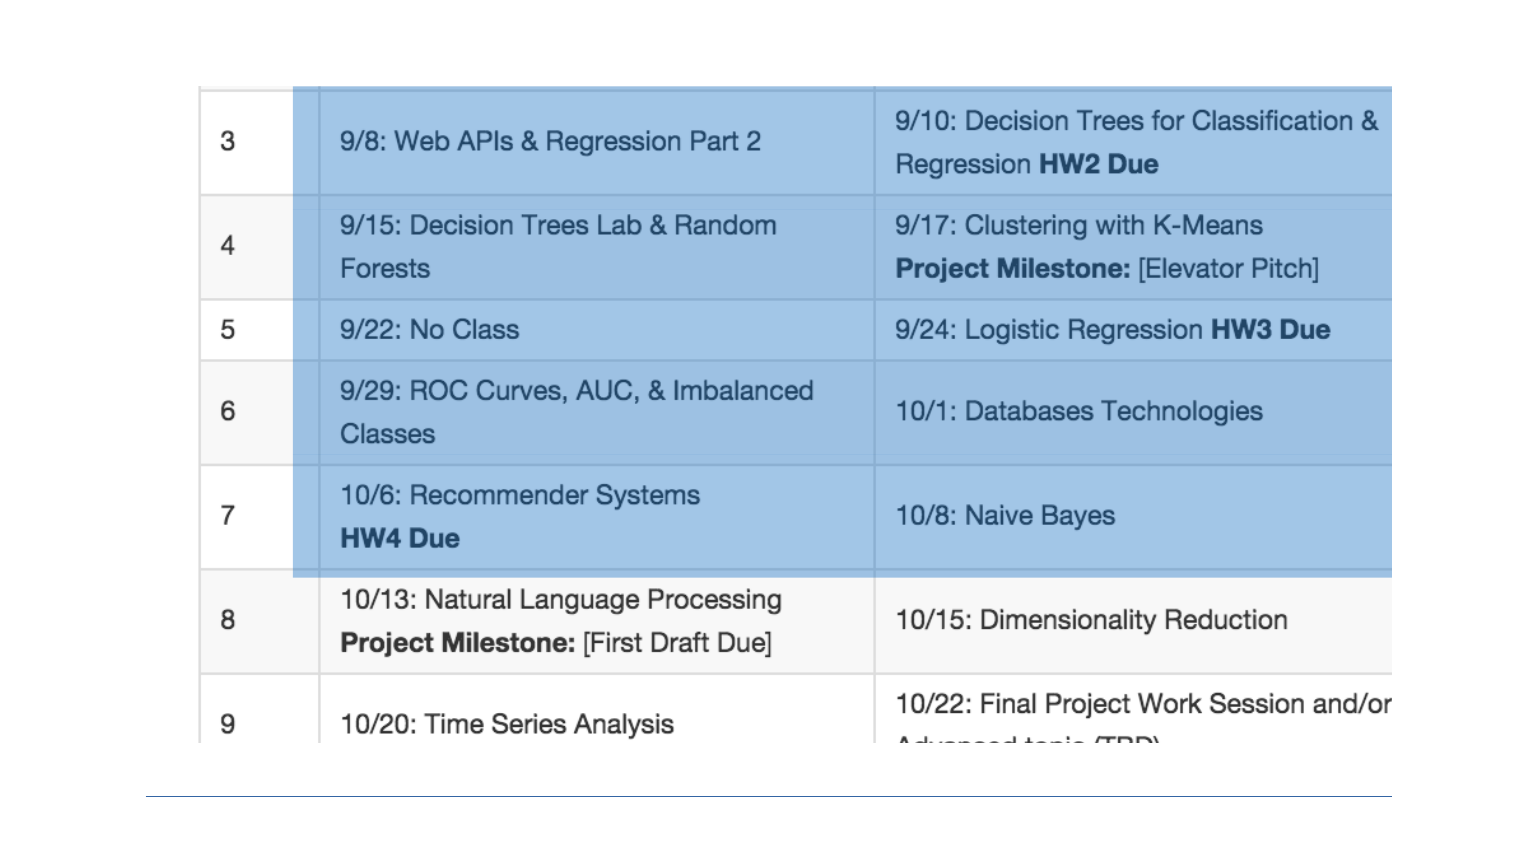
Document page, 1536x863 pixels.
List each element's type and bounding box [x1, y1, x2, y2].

list [145, 86, 1393, 743]
